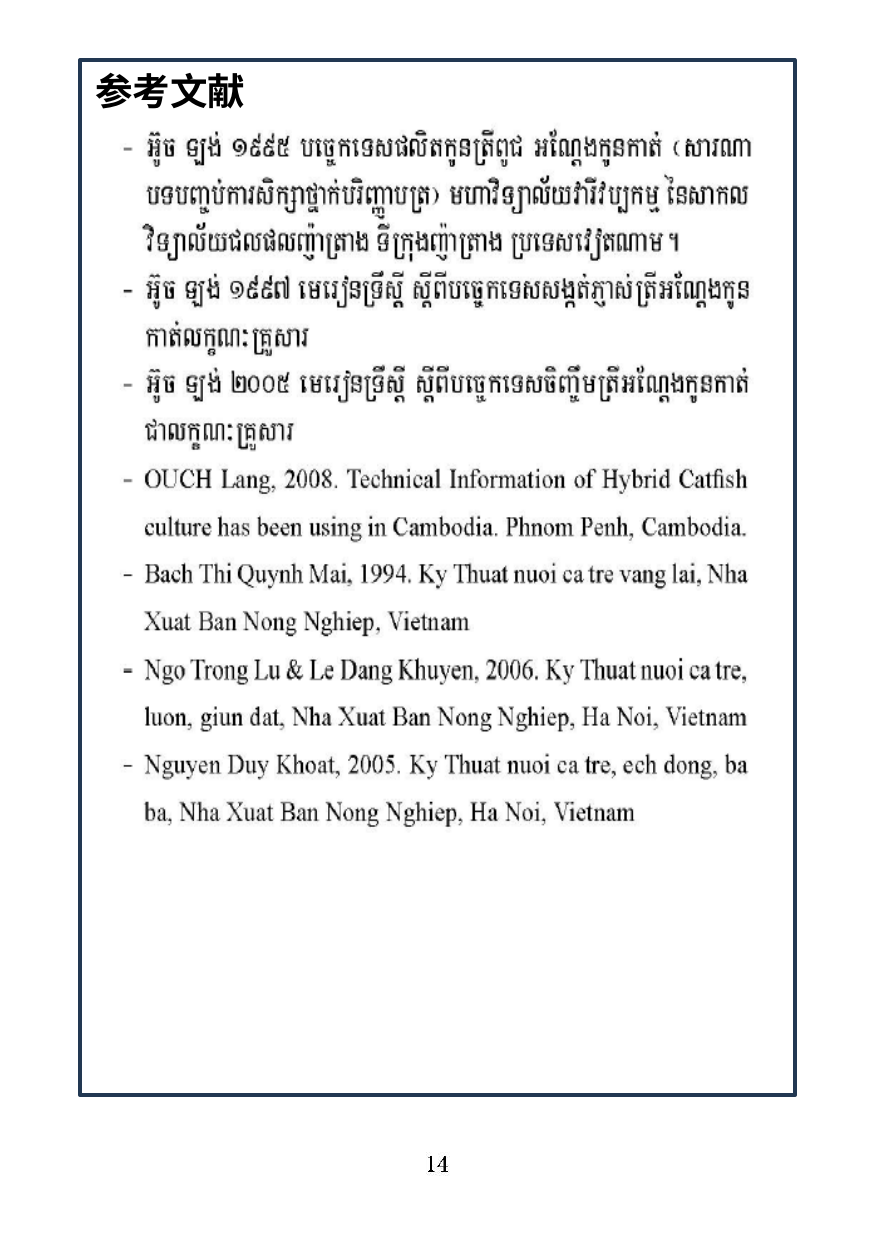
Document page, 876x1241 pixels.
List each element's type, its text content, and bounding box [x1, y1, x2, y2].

text_box 参考文献 [78, 58, 797, 1097]
picture [89, 101, 793, 1177]
